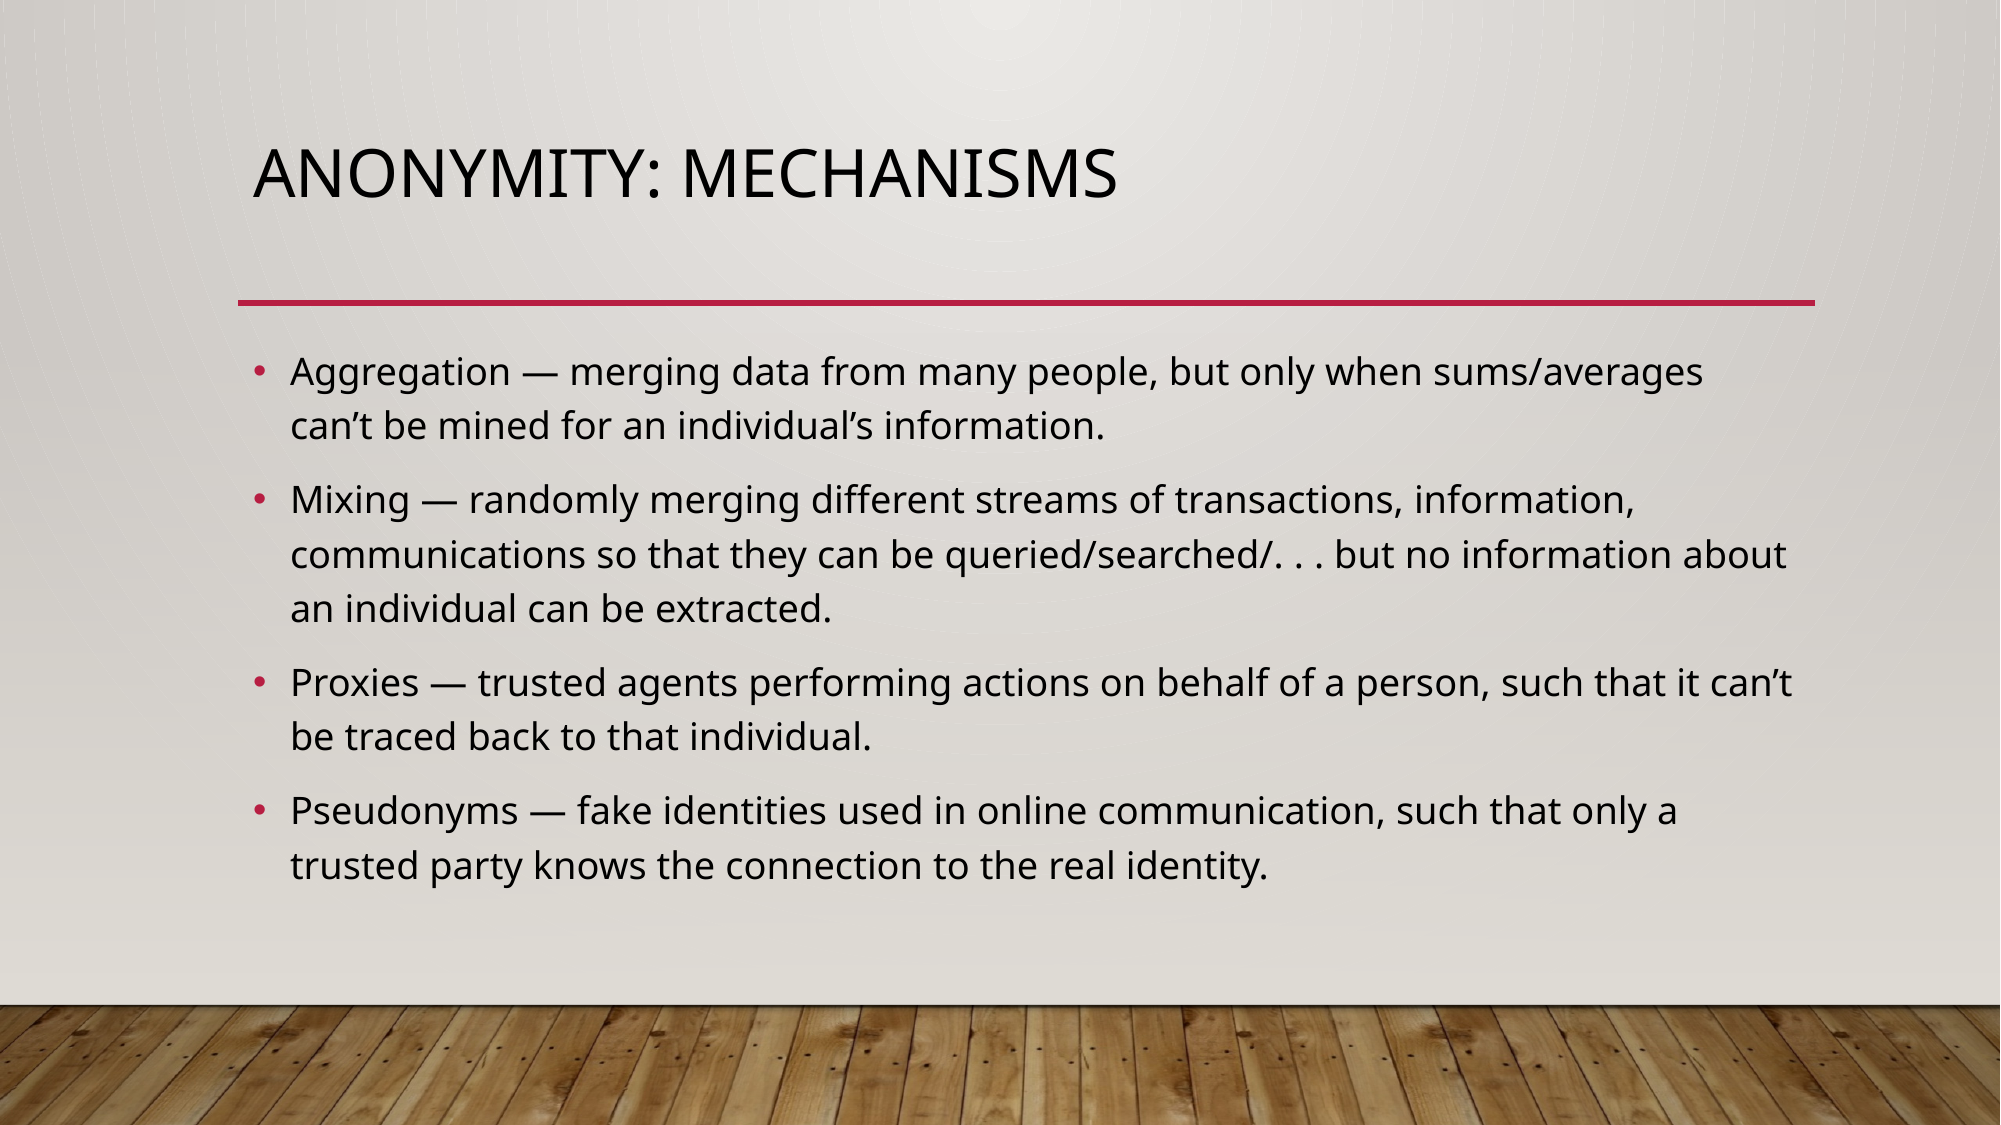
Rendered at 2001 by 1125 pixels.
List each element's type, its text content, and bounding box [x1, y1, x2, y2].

picture [0, 1005, 2000, 1125]
list Aggregation — merging data from many people, but only when sums/averages can’t be mined for an individual’s information. Mixing — randomly merging different streams of transactions, information, communications so that they can be queried/searched/. . . but no information about an individual can be extracted. Proxies — trusted agents performing actions on behalf of a person, such that it can’t be traced back to that individual. Pseudonyms — fake identities used in online communication, such that only a trusted party knows the connection to the real identity. [238, 330, 1814, 897]
title Anonymity: Mechanisms [238, 131, 1814, 305]
